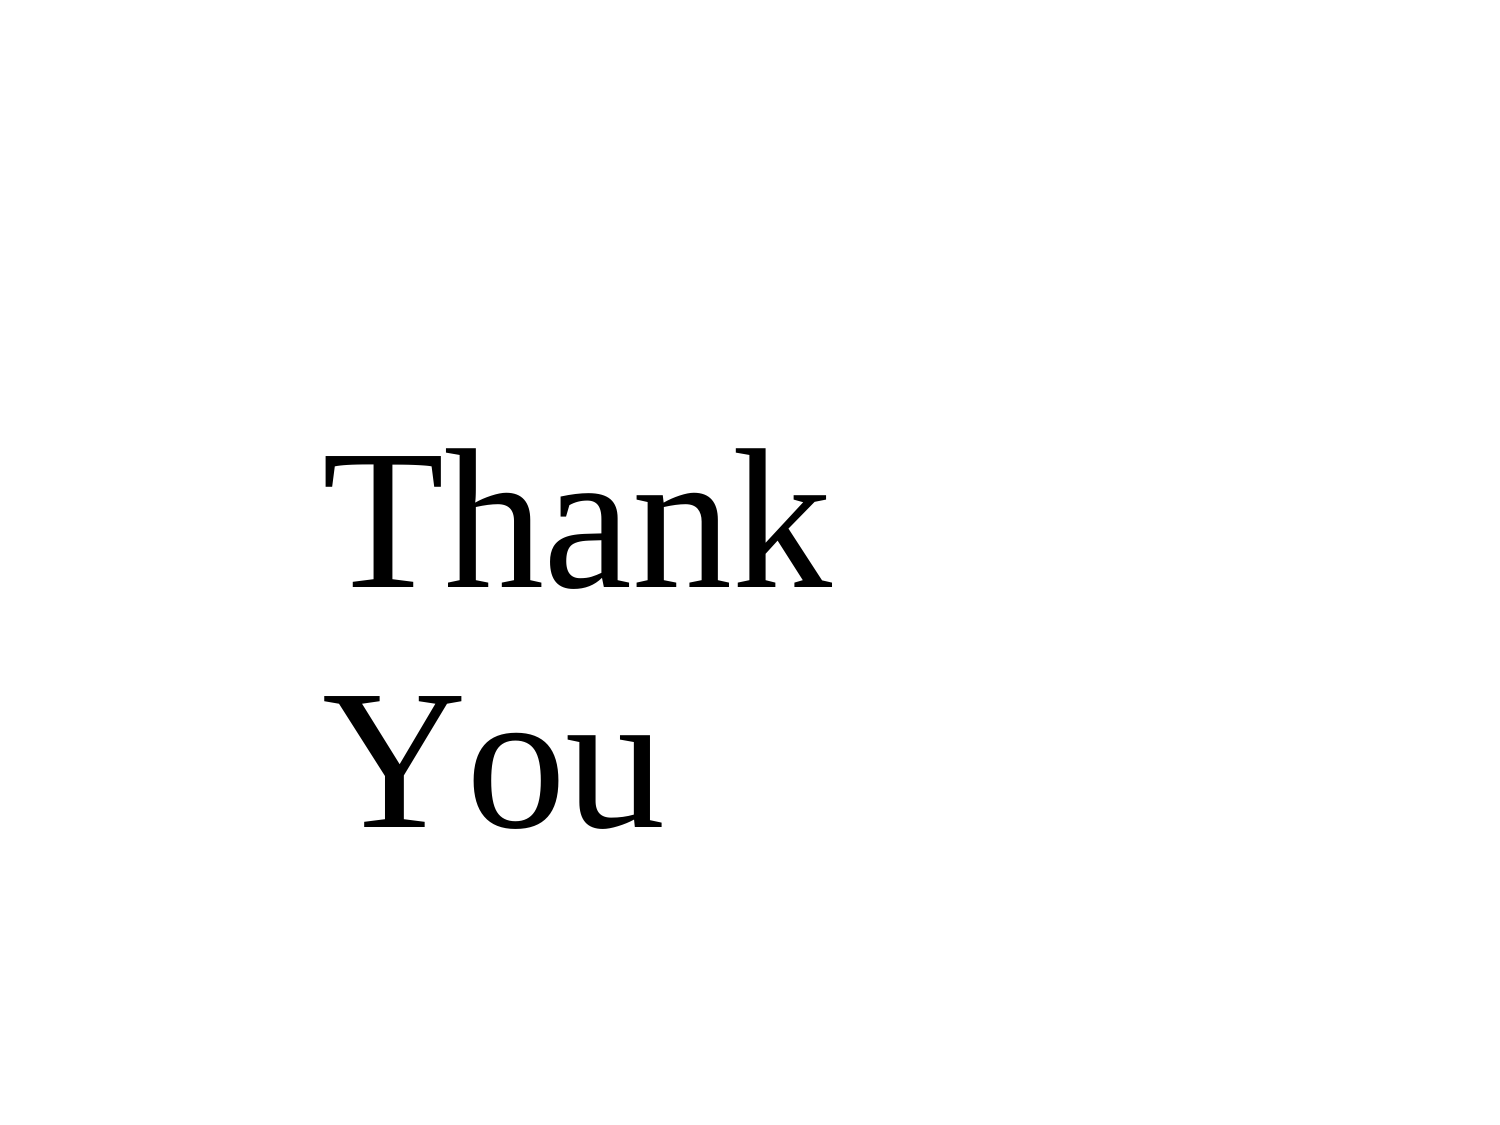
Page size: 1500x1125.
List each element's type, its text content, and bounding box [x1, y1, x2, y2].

title Thank You [320, 385, 1203, 868]
